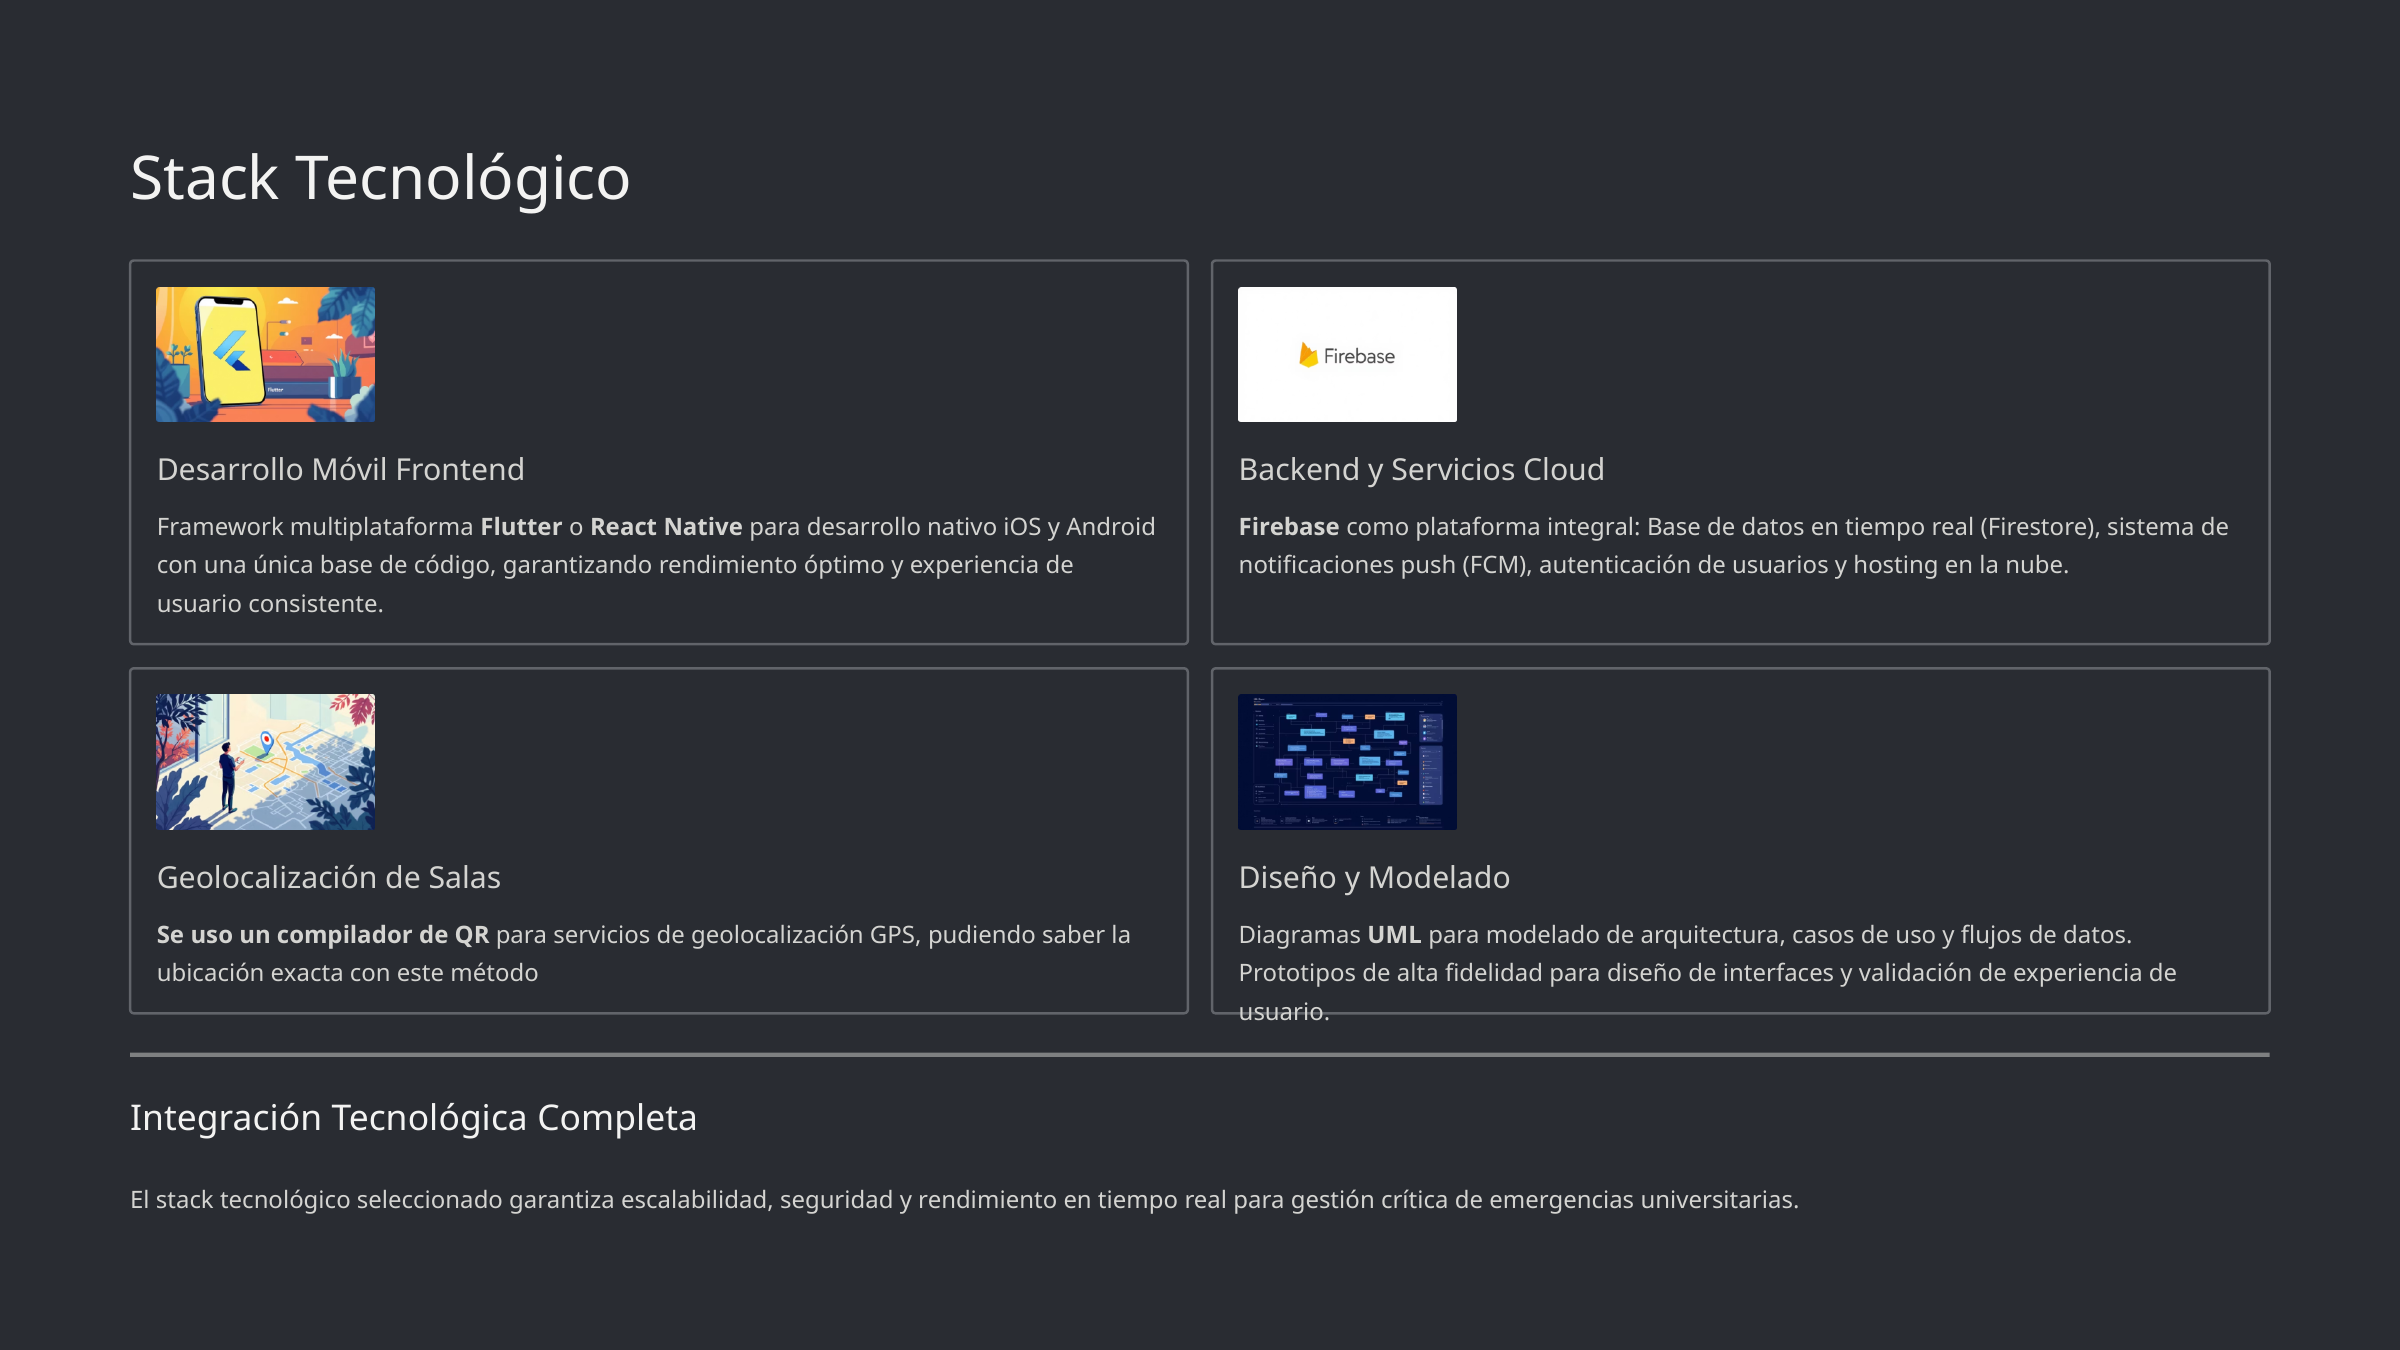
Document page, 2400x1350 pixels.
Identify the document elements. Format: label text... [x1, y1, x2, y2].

text_box Firebase como plataforma integral: Base de datos en tiempo real (Firestore), sistema de notificaciones push (FCM), autenticación de usuarios y hosting en la nube. [1238, 501, 2244, 579]
text_box Backend y Servicios Cloud [1238, 449, 1602, 487]
text_box Framework multiplataforma Flutter o React Native para desarrollo nativo iOS y Android con una única base de código, garantizando rendimiento óptimo y experiencia de usuario consistente. [156, 501, 1162, 618]
picture [1238, 287, 1457, 422]
text_box [1212, 668, 2270, 1014]
text_box Geolocalización de Salas [156, 857, 496, 895]
text_box [130, 668, 1188, 1014]
picture [1238, 694, 1457, 830]
text_box Integración Tecnológica Completa [130, 1093, 697, 1139]
text_box [1212, 260, 2270, 645]
text_box [130, 1052, 2270, 1057]
text_box El stack tecnológico seleccionado garantiza escalabilidad, seguridad y rendimiento en tiempo real para gestión crítica de emergencias universitarias. [130, 1174, 2270, 1214]
text_box Diseño y Modelado [1238, 857, 1541, 895]
text_box Desarrollo Móvil Frontend [156, 449, 513, 487]
text_box Se uso un compilador de QR para servicios de geolocalización GPS, pudiendo saber la ubicación exacta con este método [156, 909, 1162, 987]
picture [156, 287, 375, 422]
text_box [130, 260, 1188, 645]
picture [156, 694, 375, 830]
text_box Diagramas UML para modelado de arquitectura, casos de uso y flujos de datos. Prototipos de alta fidelidad para diseño de interfaces y validación de experiencia de usuario. [1238, 909, 2244, 987]
text_box Stack Tecnológico [130, 136, 735, 213]
